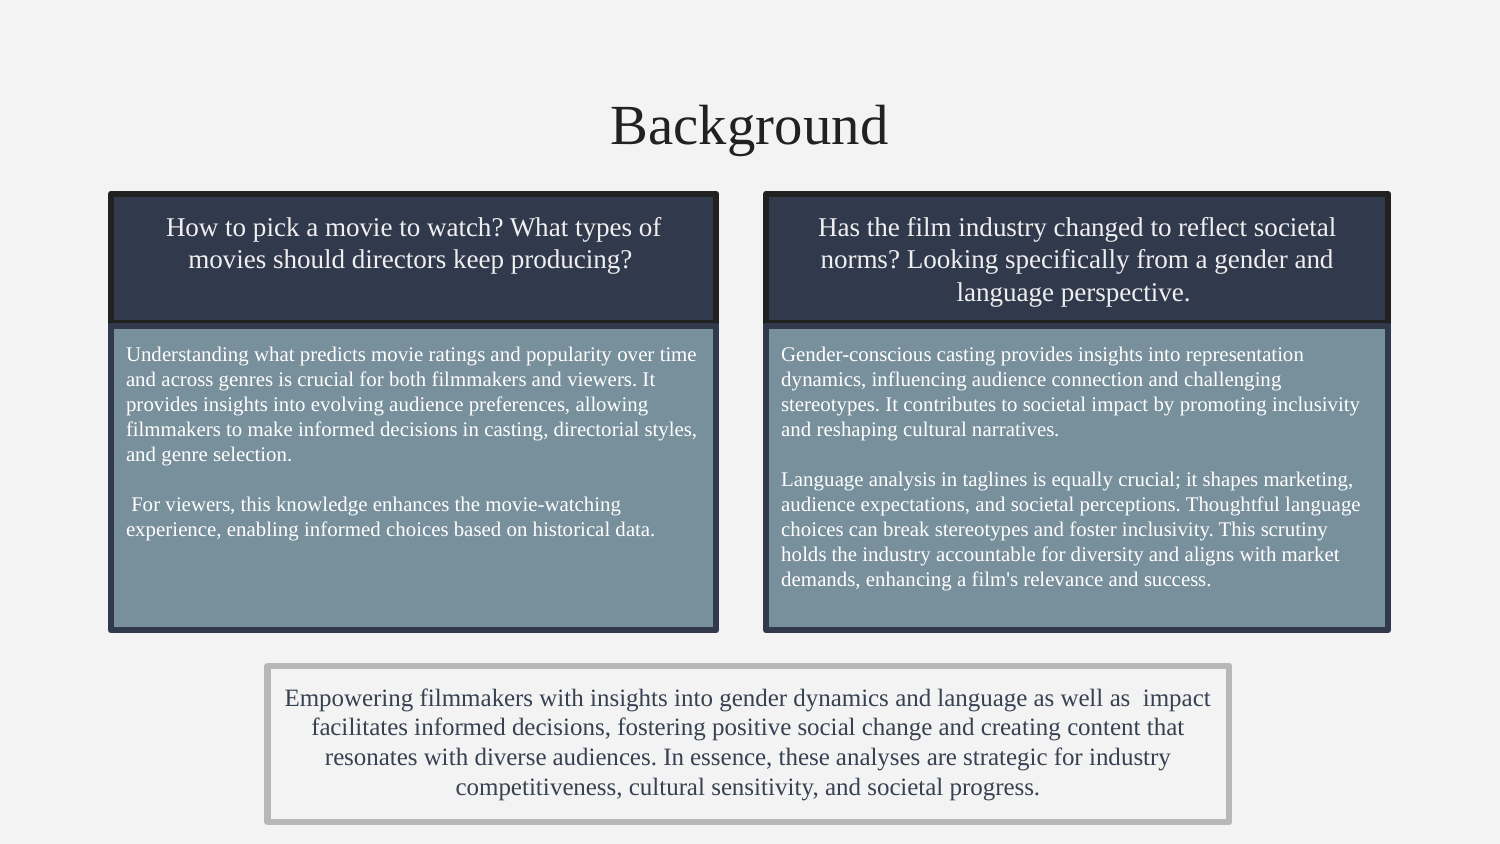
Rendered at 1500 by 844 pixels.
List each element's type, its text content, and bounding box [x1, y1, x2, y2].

text_box Has the film industry changed to reflect societal norms? Looking specifically from a gender and language perspective. [766, 193, 1388, 324]
text_box Gender-conscious casting provides insights into representation dynamics, influencing audience connection and challenging stereotypes. It contributes to societal impact by promoting inclusivity and reshaping cultural narratives. Language analysis in taglines is equally crucial; it shapes marketing, audience expectations, and societal perceptions. Thoughtful language choices can break stereotypes and foster inclusivity. This scrutiny holds the industry accountable for diversity and aligns with market demands, enhancing a film's relevance and success. [766, 325, 1388, 631]
text_box Empowering filmmakers with insights into gender dynamics and language as well as impact facilitates informed decisions, fostering positive social change and creating content that resonates with diverse audiences. In essence, these analyses are strategic for industry competitiveness, cultural sensitivity, and societal progress. [267, 665, 1230, 822]
text_box Understanding what predicts movie ratings and popularity over time and across genres is crucial for both filmmakers and viewers. It provides insights into evolving audience preferences, allowing filmmakers to make informed decisions in casting, directorial styles, and genre selection. For viewers, this knowledge enhances the movie-watching experience, enabling informed choices based on historical data. [111, 325, 717, 631]
title Background [51, 72, 1449, 167]
text_box How to pick a movie to watch? What types of movies should directors keep producing? [111, 193, 717, 324]
